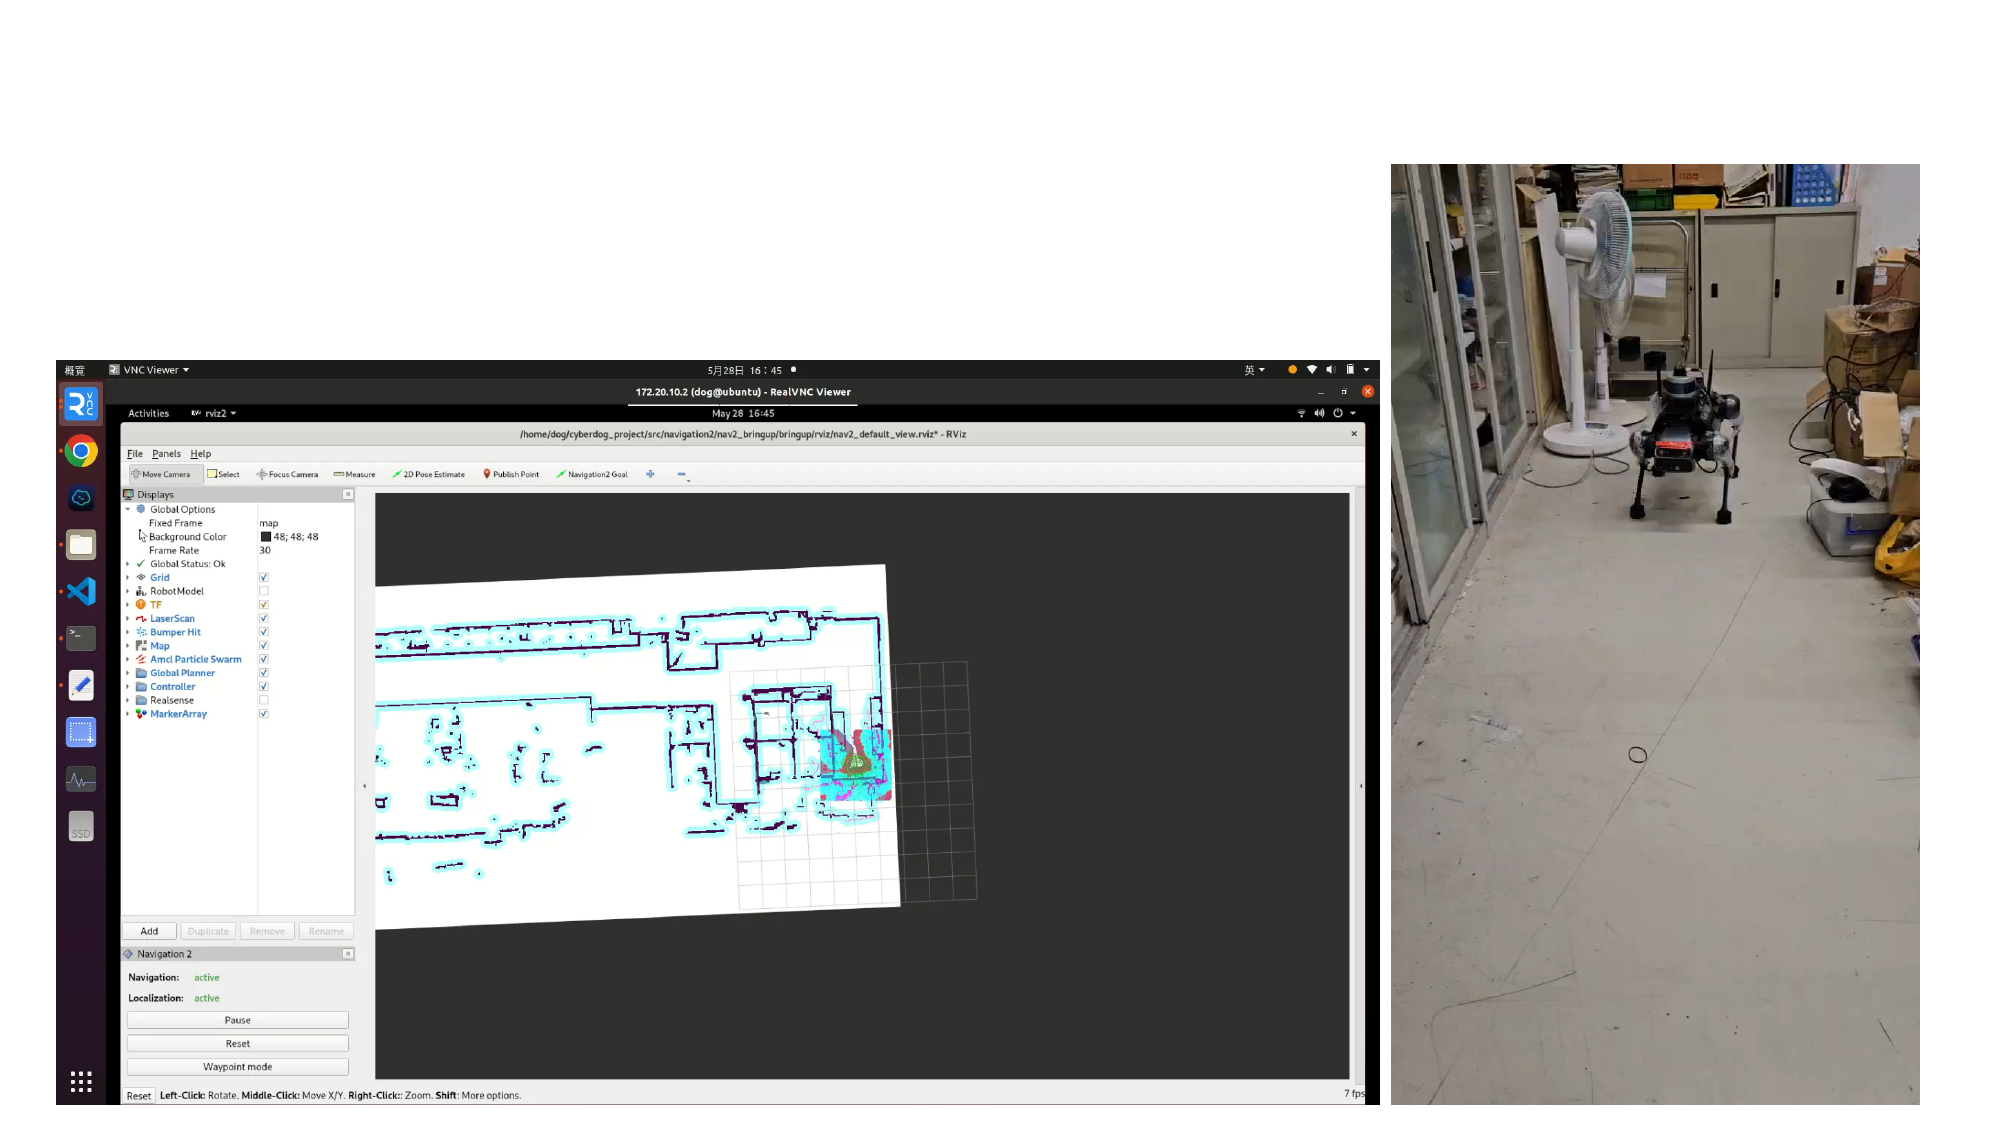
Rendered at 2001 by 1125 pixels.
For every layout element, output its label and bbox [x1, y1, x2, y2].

text_box [1390, 163, 1920, 1105]
text_box [55, 359, 1381, 1105]
